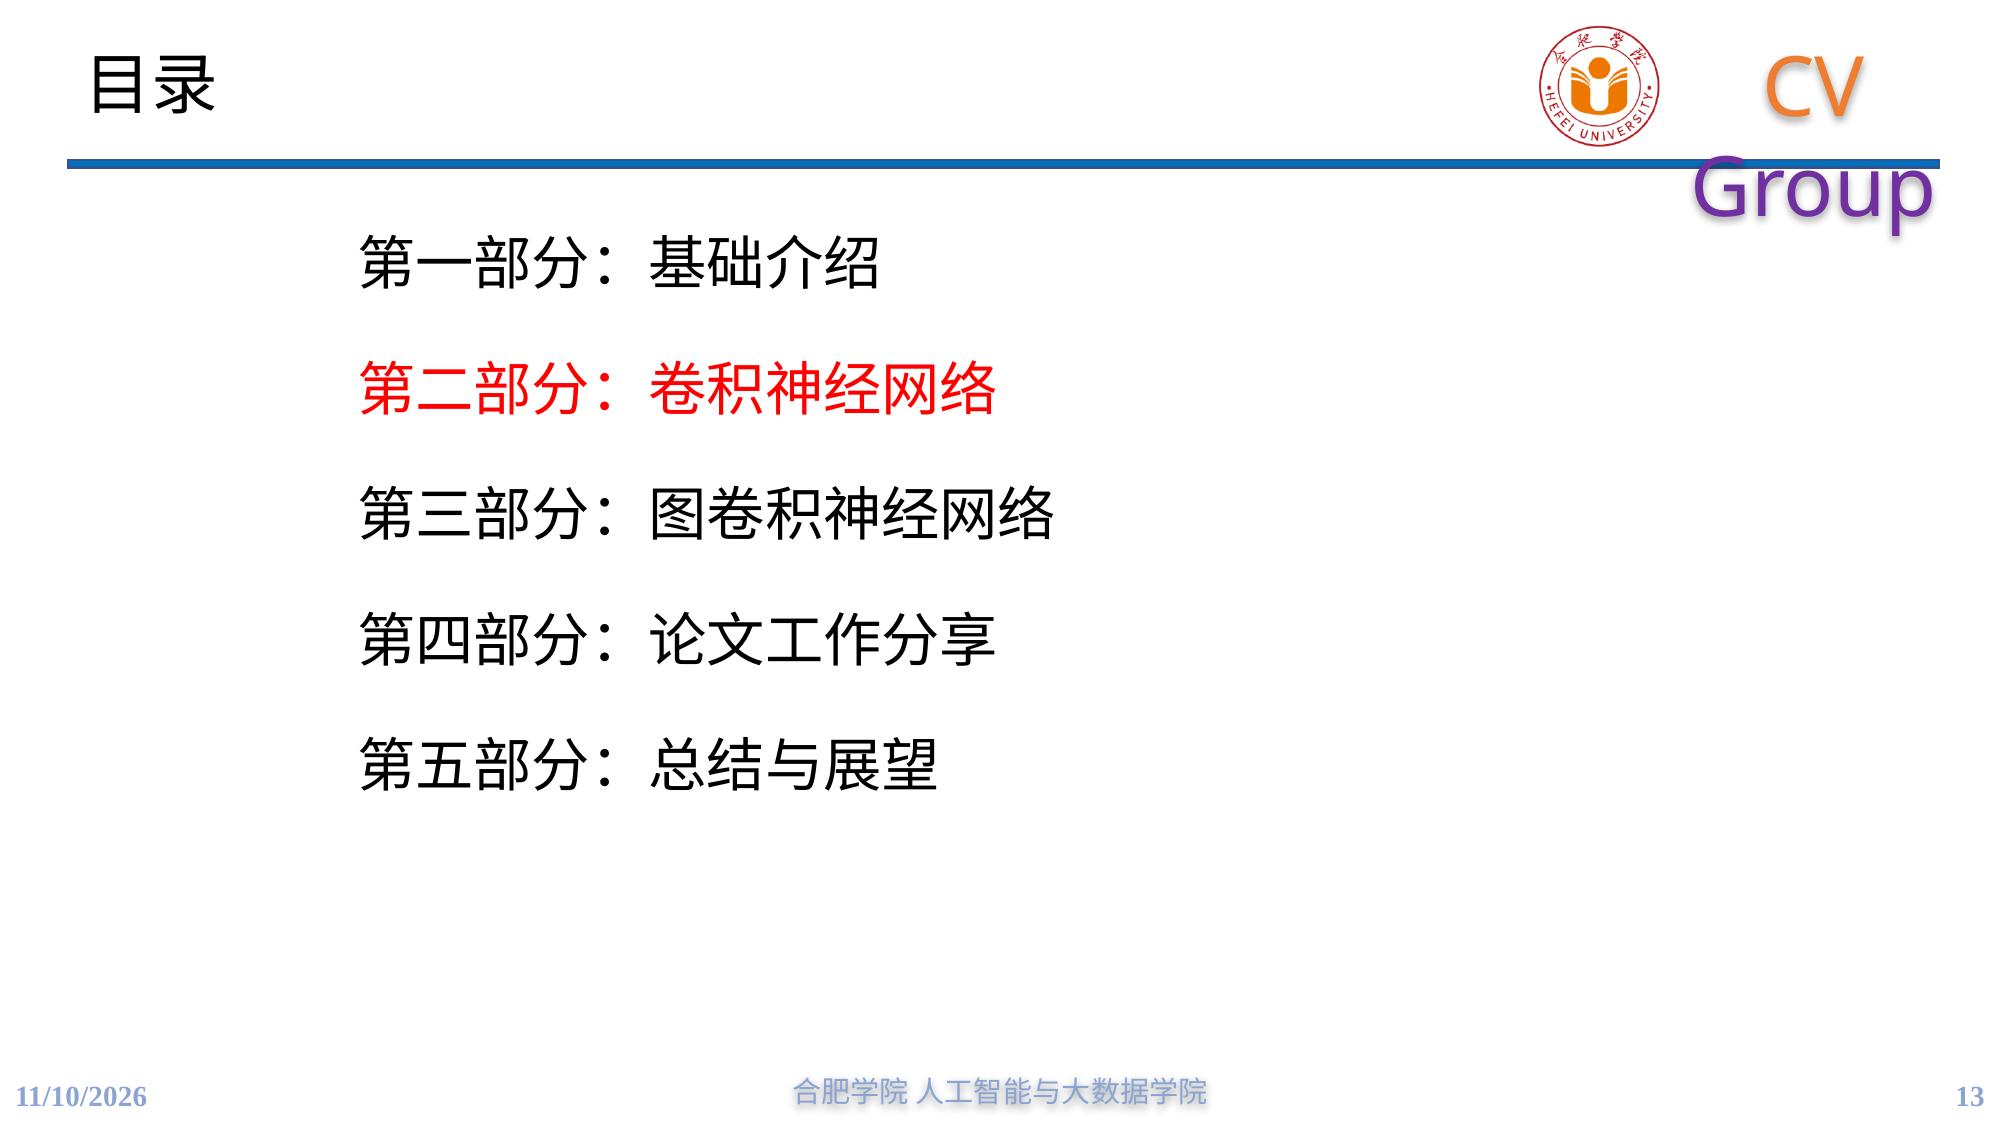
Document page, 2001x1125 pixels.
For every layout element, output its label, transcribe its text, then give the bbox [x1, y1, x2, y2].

title 目录 [69, 32, 903, 143]
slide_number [0, 1065, 450, 1125]
slide_number 13 [1550, 1065, 2000, 1125]
picture [1530, 19, 1668, 150]
footer 合肥学院 人工智能与大数据学院 [662, 1065, 1338, 1125]
list 第一部分：基础介绍 第二部分：卷积神经网络 第三部分：图卷积神经网络 第四部分：论文工作分享 第五部分：总结与展望 [68, 183, 1940, 1014]
